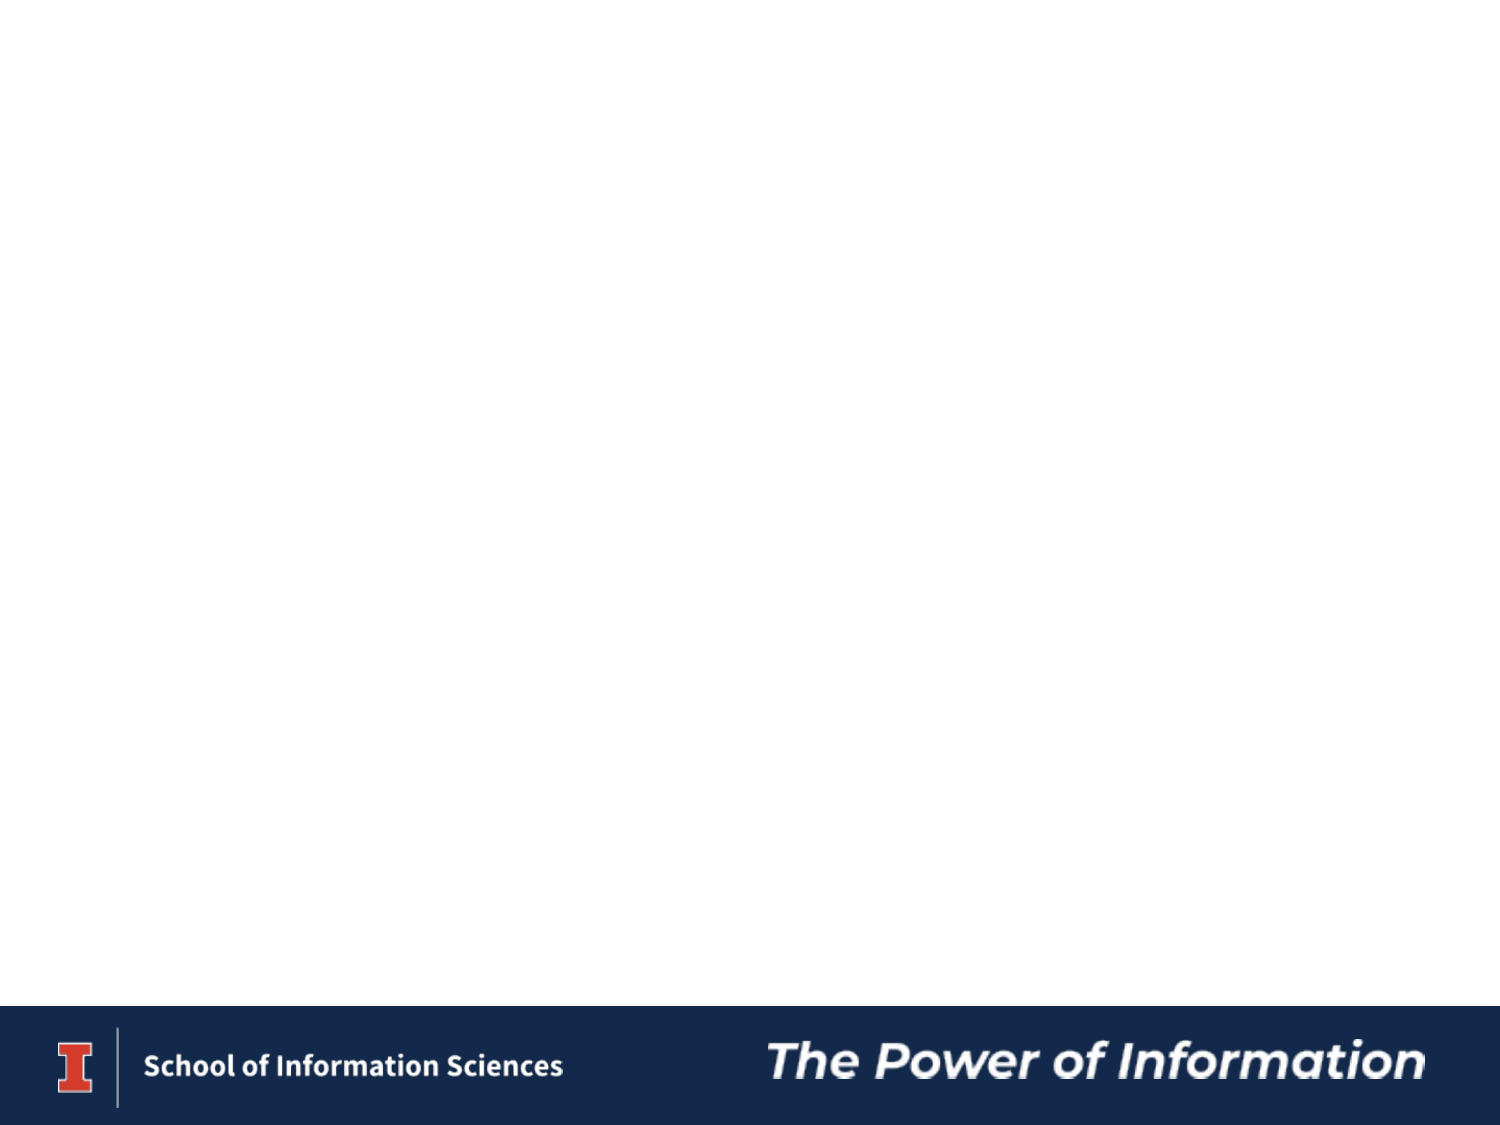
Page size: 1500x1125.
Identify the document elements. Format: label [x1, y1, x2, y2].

picture [58, 1027, 563, 1108]
picture [768, 1039, 1425, 1079]
